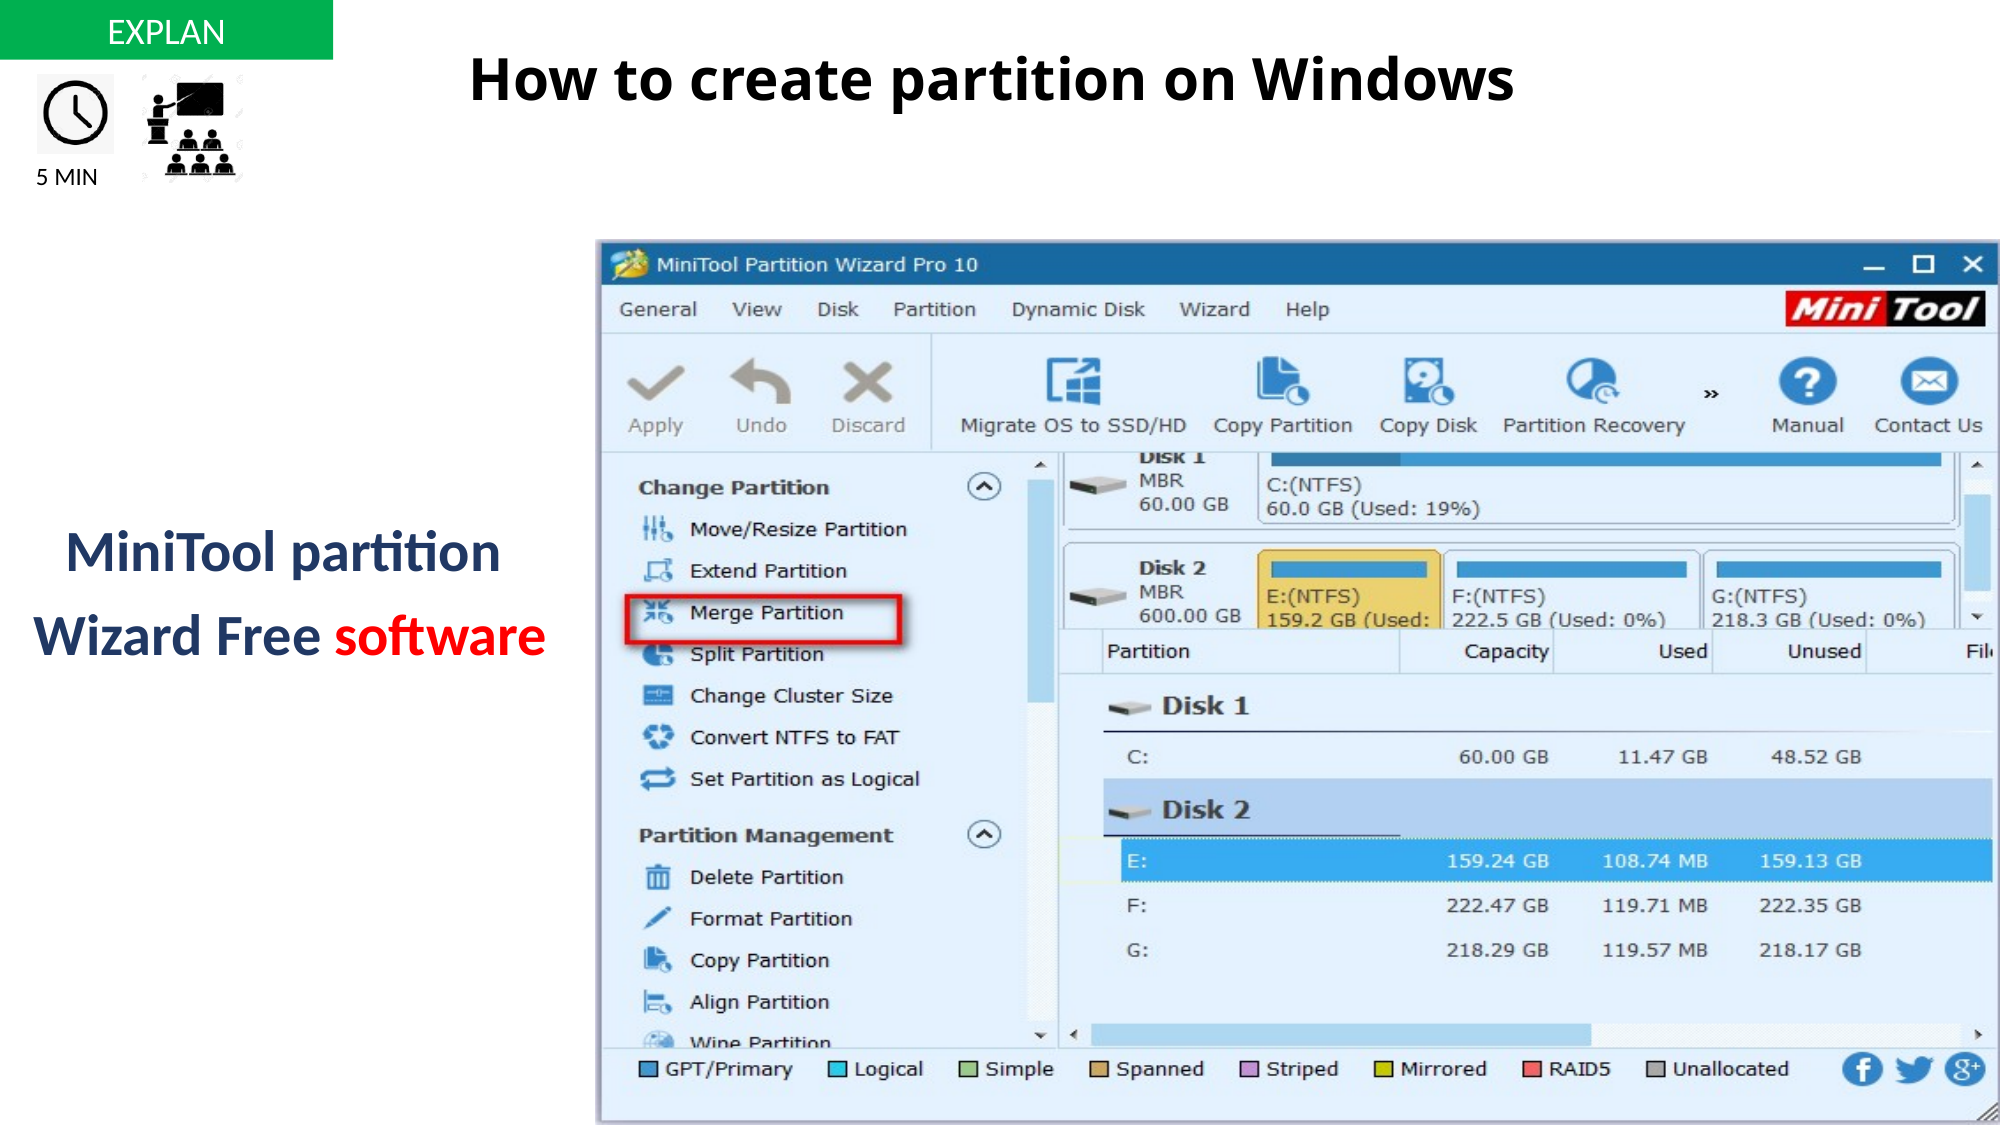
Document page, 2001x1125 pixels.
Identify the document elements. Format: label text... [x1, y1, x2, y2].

text_box How to create partition on Windows [359, 0, 1641, 155]
picture [595, 239, 2000, 1125]
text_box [20, 74, 243, 199]
text_box MiniTool partition Wizard Free software [0, 513, 595, 785]
text_box EXPLAN [0, 0, 334, 61]
